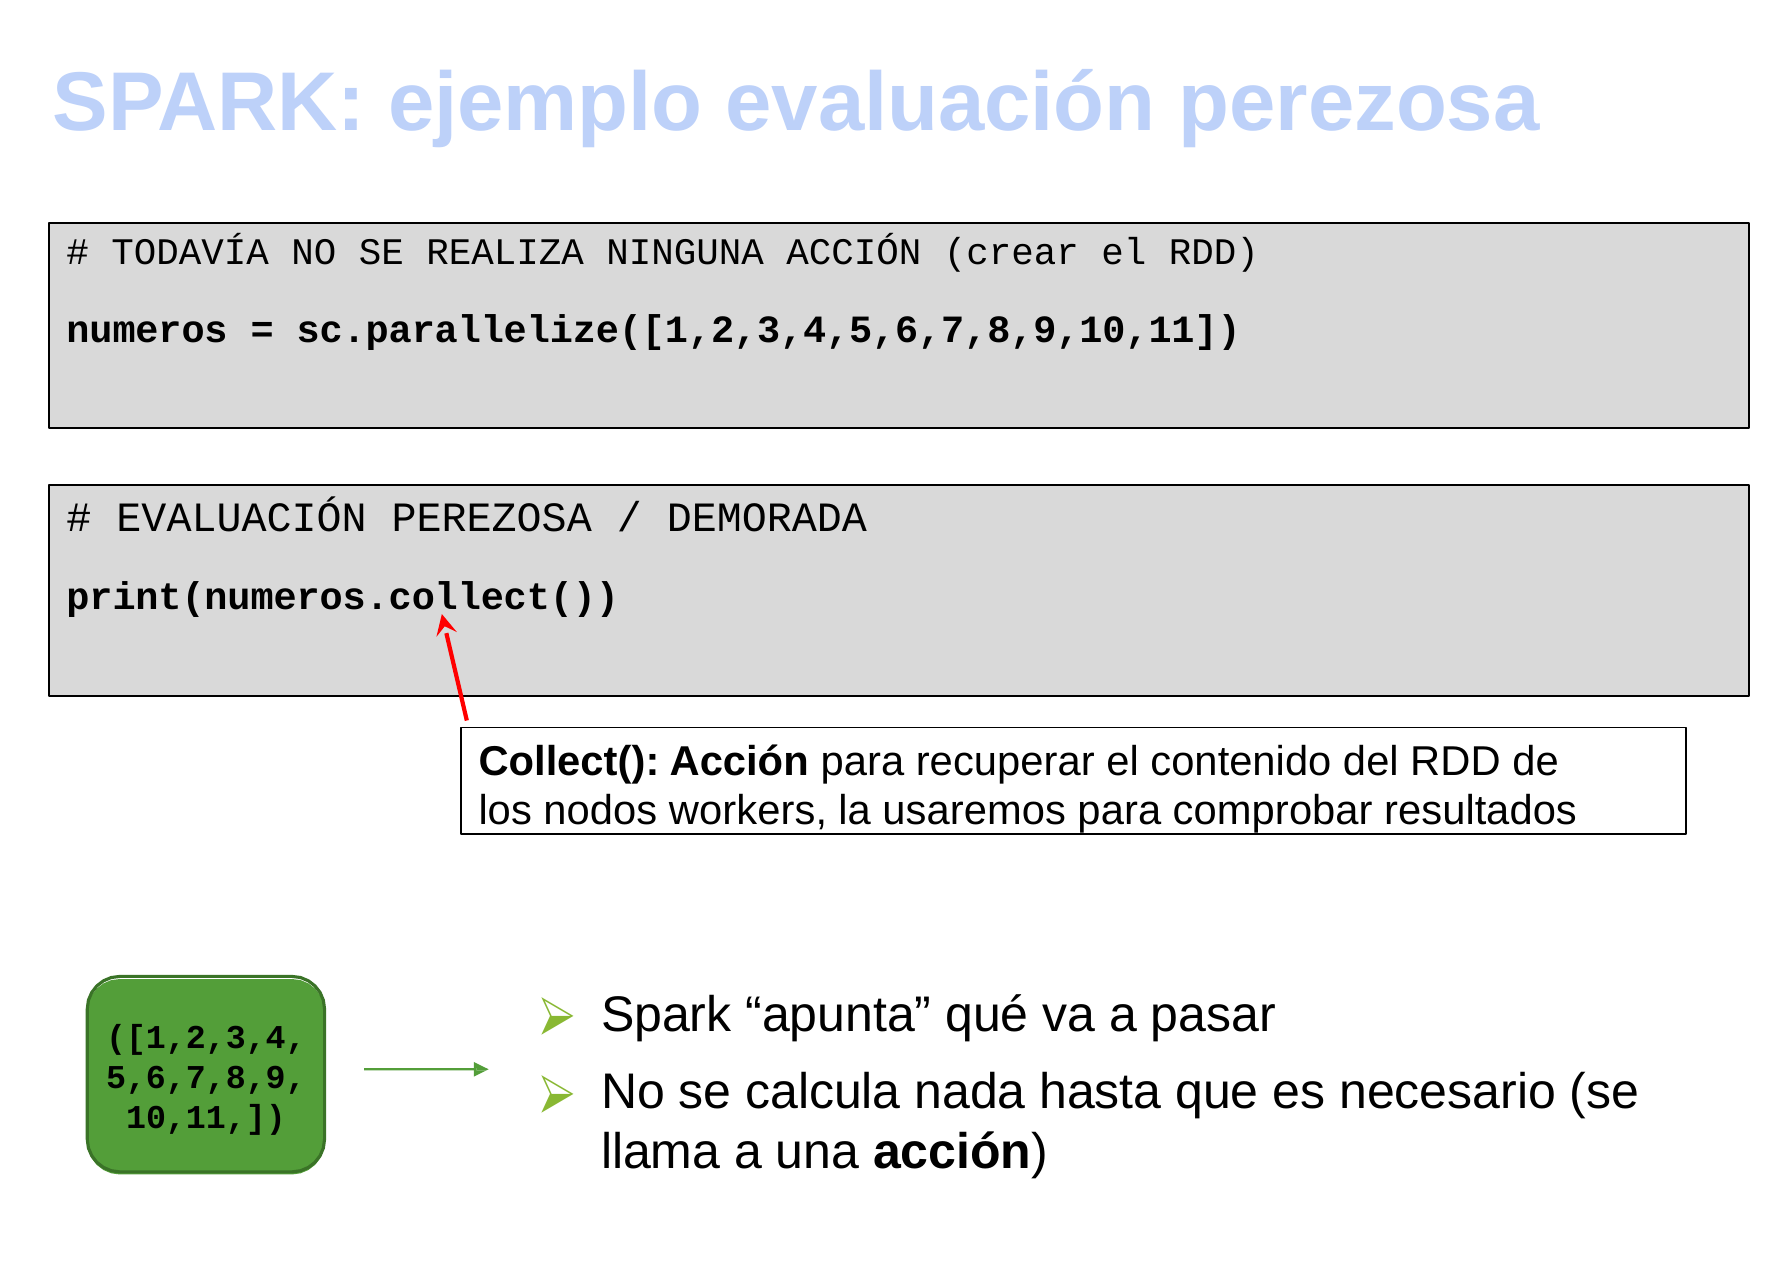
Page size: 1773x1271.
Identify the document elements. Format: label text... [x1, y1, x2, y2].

text_box # TODAVÍA NO SE REALIZA NINGUNA ACCIÓN (crear el RDD) numeros = sc.parallelize([1,2,3,4,5,6,7,8,9,10,11]) [48, 222, 1749, 428]
text_box Collect(): Acción para recuperar el contenido del RDD de los nodos workers, la usaremos para comprobar resultados [461, 727, 1686, 835]
text_box # EVALUACIÓN PEREZOSA / DEMORADA print(numeros.collect()) [48, 485, 1749, 697]
text_box SPARK: ejemplo evaluación perezosa [0, 39, 1630, 155]
text_box Spark “apunta” qué va a pasar No se calcula nada hasta que es necesario (se llama a una acción) [536, 961, 1749, 1179]
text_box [87, 976, 489, 1175]
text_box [441, 613, 468, 721]
